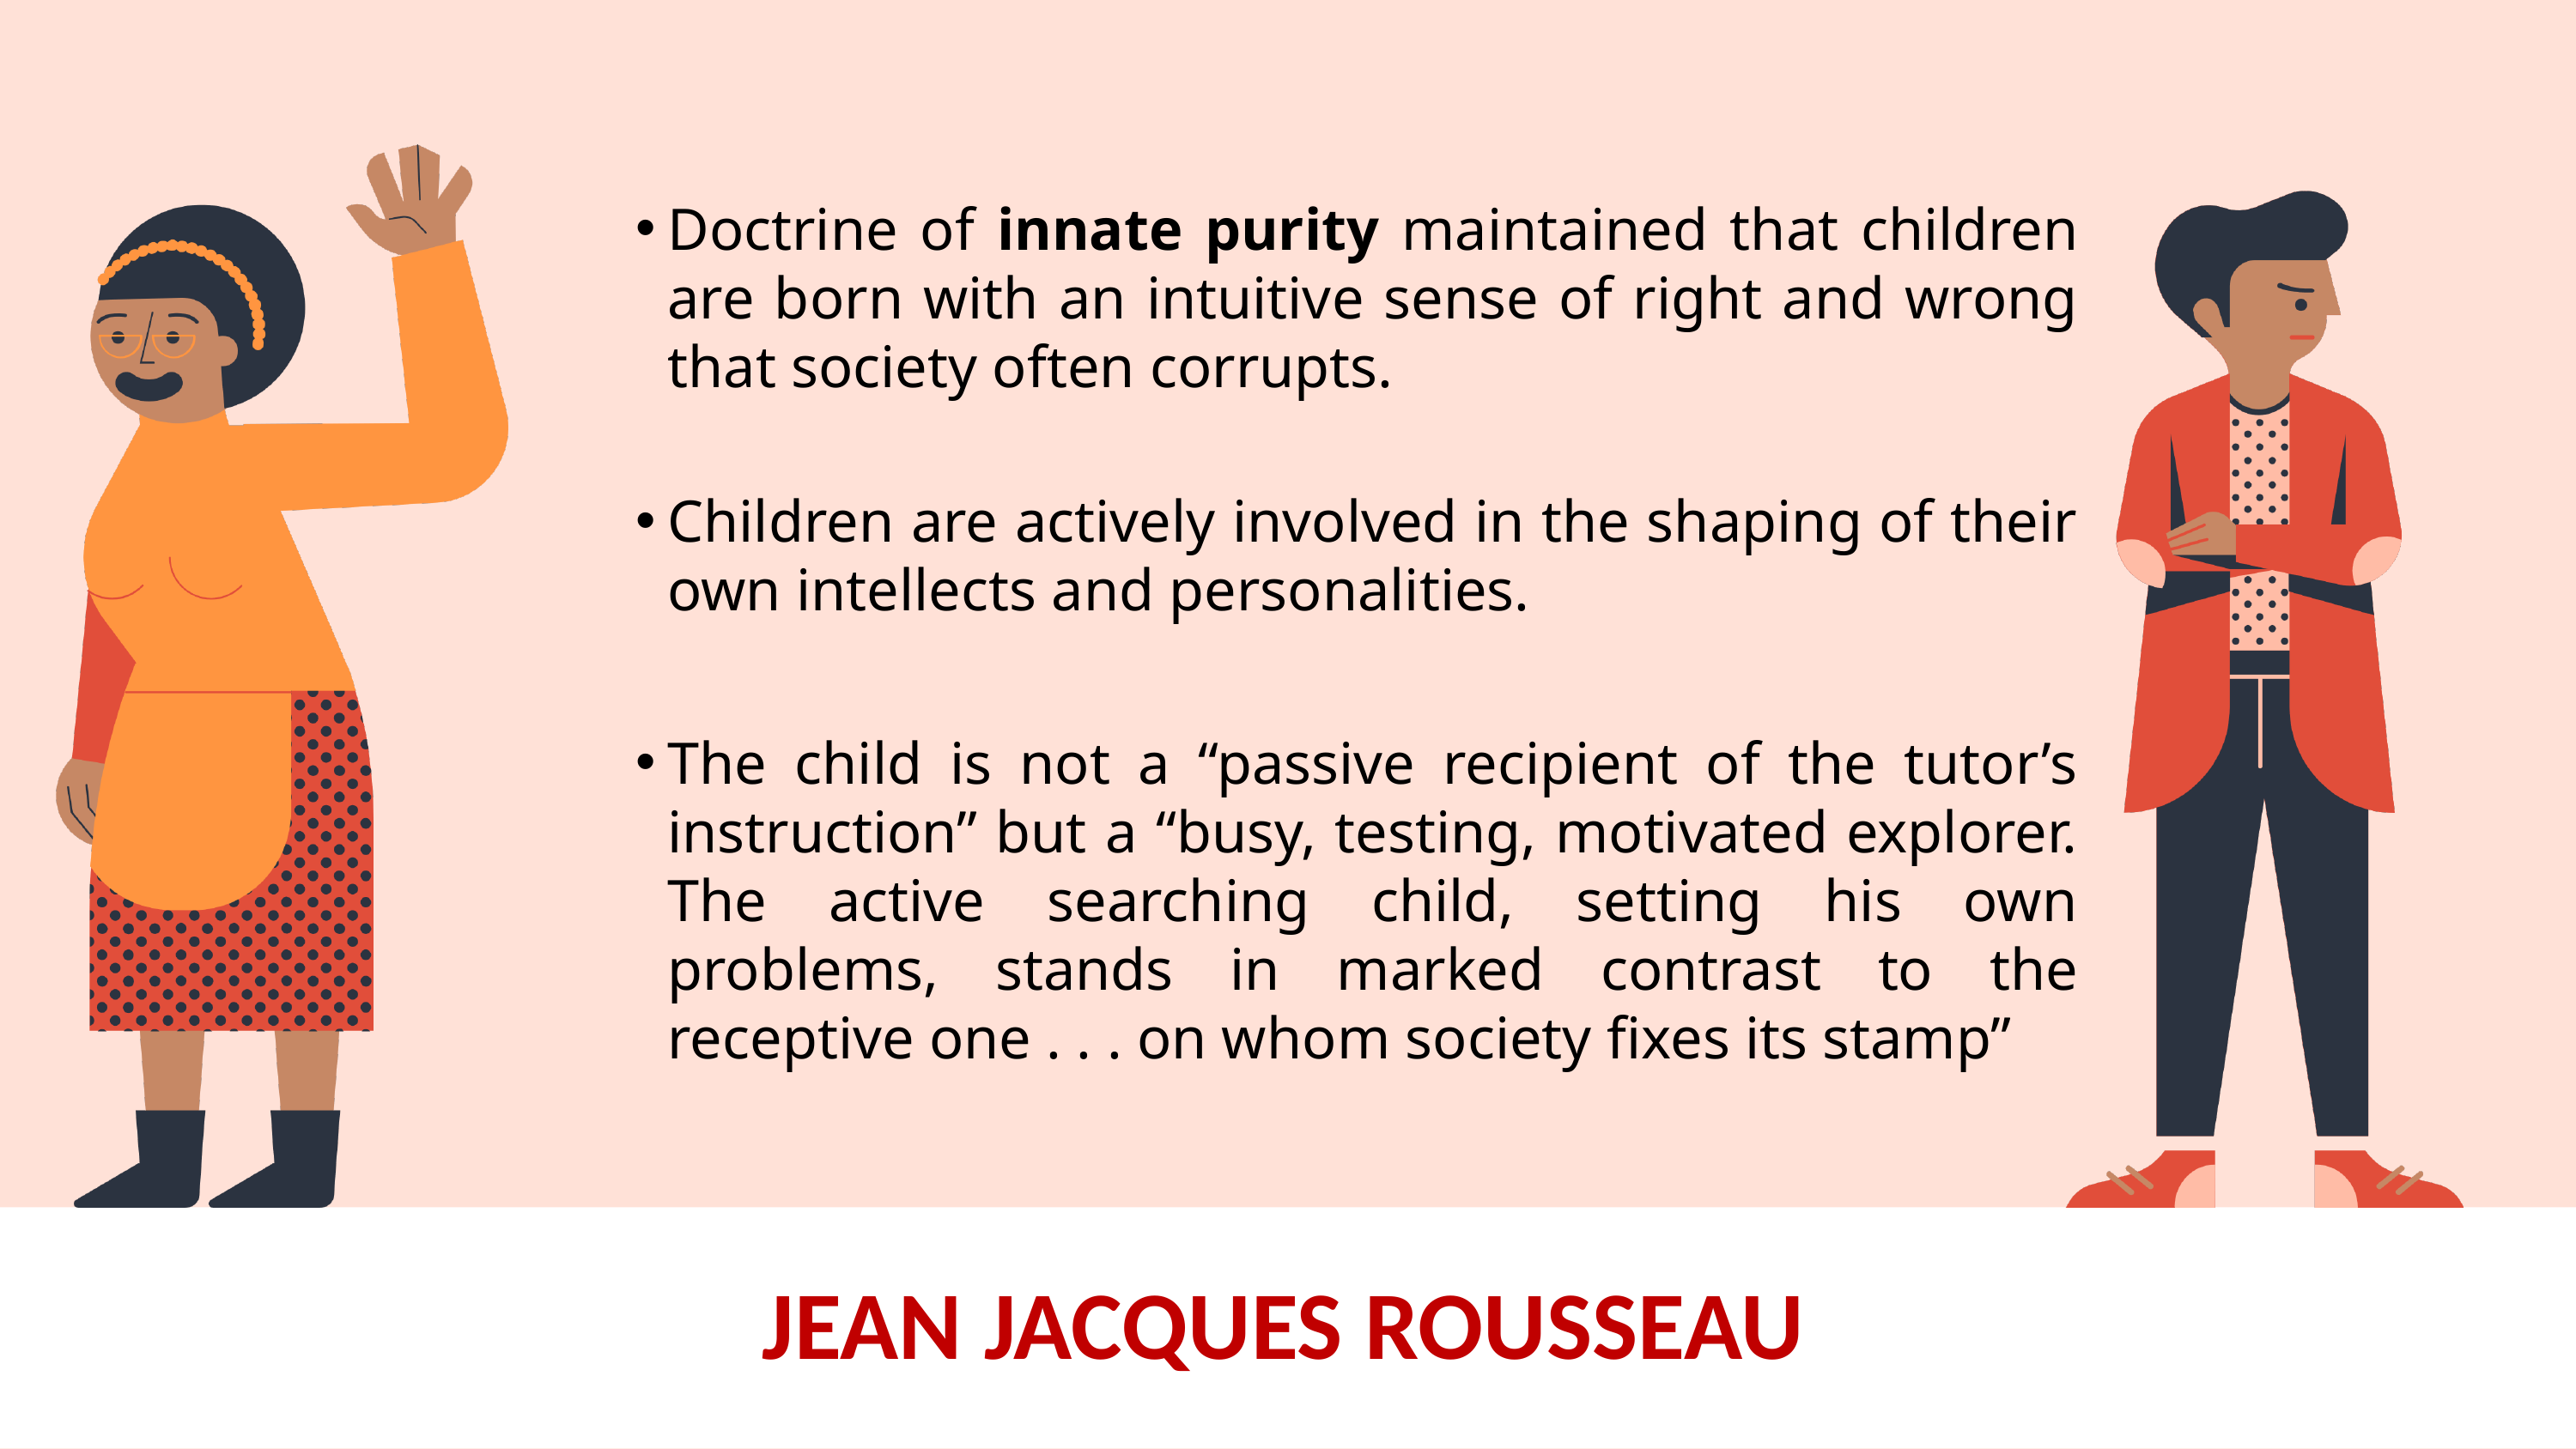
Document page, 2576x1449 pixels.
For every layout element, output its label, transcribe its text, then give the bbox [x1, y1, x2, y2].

text_box Doctrine of innate purity maintained that children are born with an intuitive sense of right and wrong that society often corrupts. Children are actively involved in the shaping of their own intellects and personalities. The child is not a “passive recipient of the tutor’s instruction” but a “busy, testing, motivated explorer. The active searching child, setting his own problems, stands in marked contrast to the receptive one . . . on whom society fixes its stamp” [623, 240, 2093, 1022]
text_box JEAN JACQUES ROUSSEAU [505, 1252, 2062, 1404]
text_box [51, 144, 518, 1208]
text_box [0, 1207, 2576, 1449]
text_box [2065, 187, 2464, 1208]
